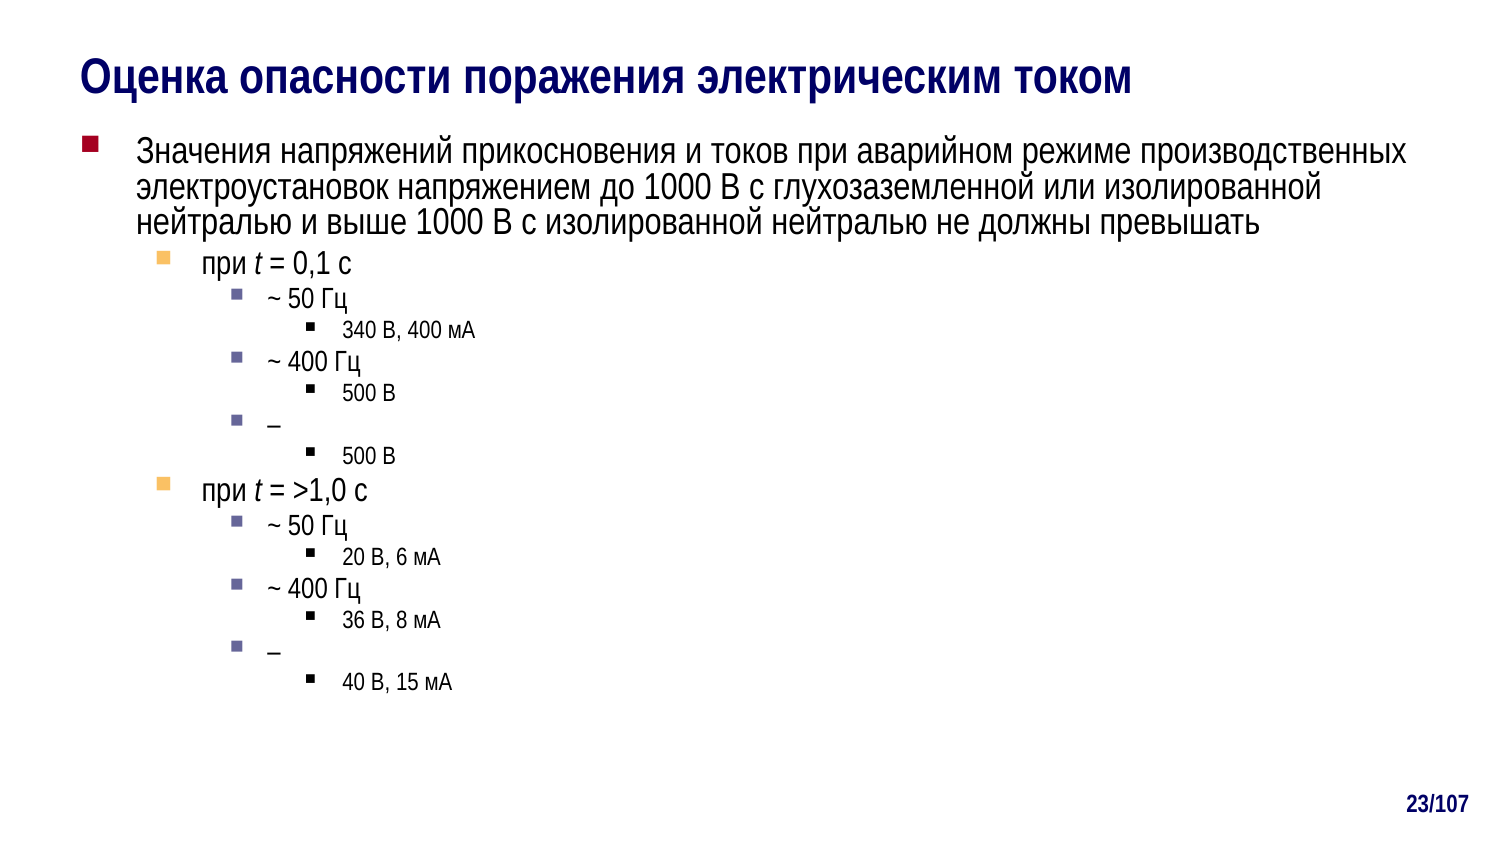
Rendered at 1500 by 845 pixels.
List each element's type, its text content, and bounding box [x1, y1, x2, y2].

list Значения напряжений прикосновения и токов при аварийном режиме производственных электроустановок напряжением до 1000 В с глухозаземленной или изолированной нейтралью и выше 1000 В с изолированной нейтралью не должны превышать при t = 0,1 с ~ 50 Гц 340 B, 400 мА ~ 400 Гц 500 B – 500 B при t = >1,0 с ~ 50 Гц 20 B, 6 мА ~ 400 Гц 36 B, 8 мА – 40 B, 15 мА [64, 126, 1483, 789]
title Оценка опасности поражения электрическим током [64, 32, 1483, 115]
